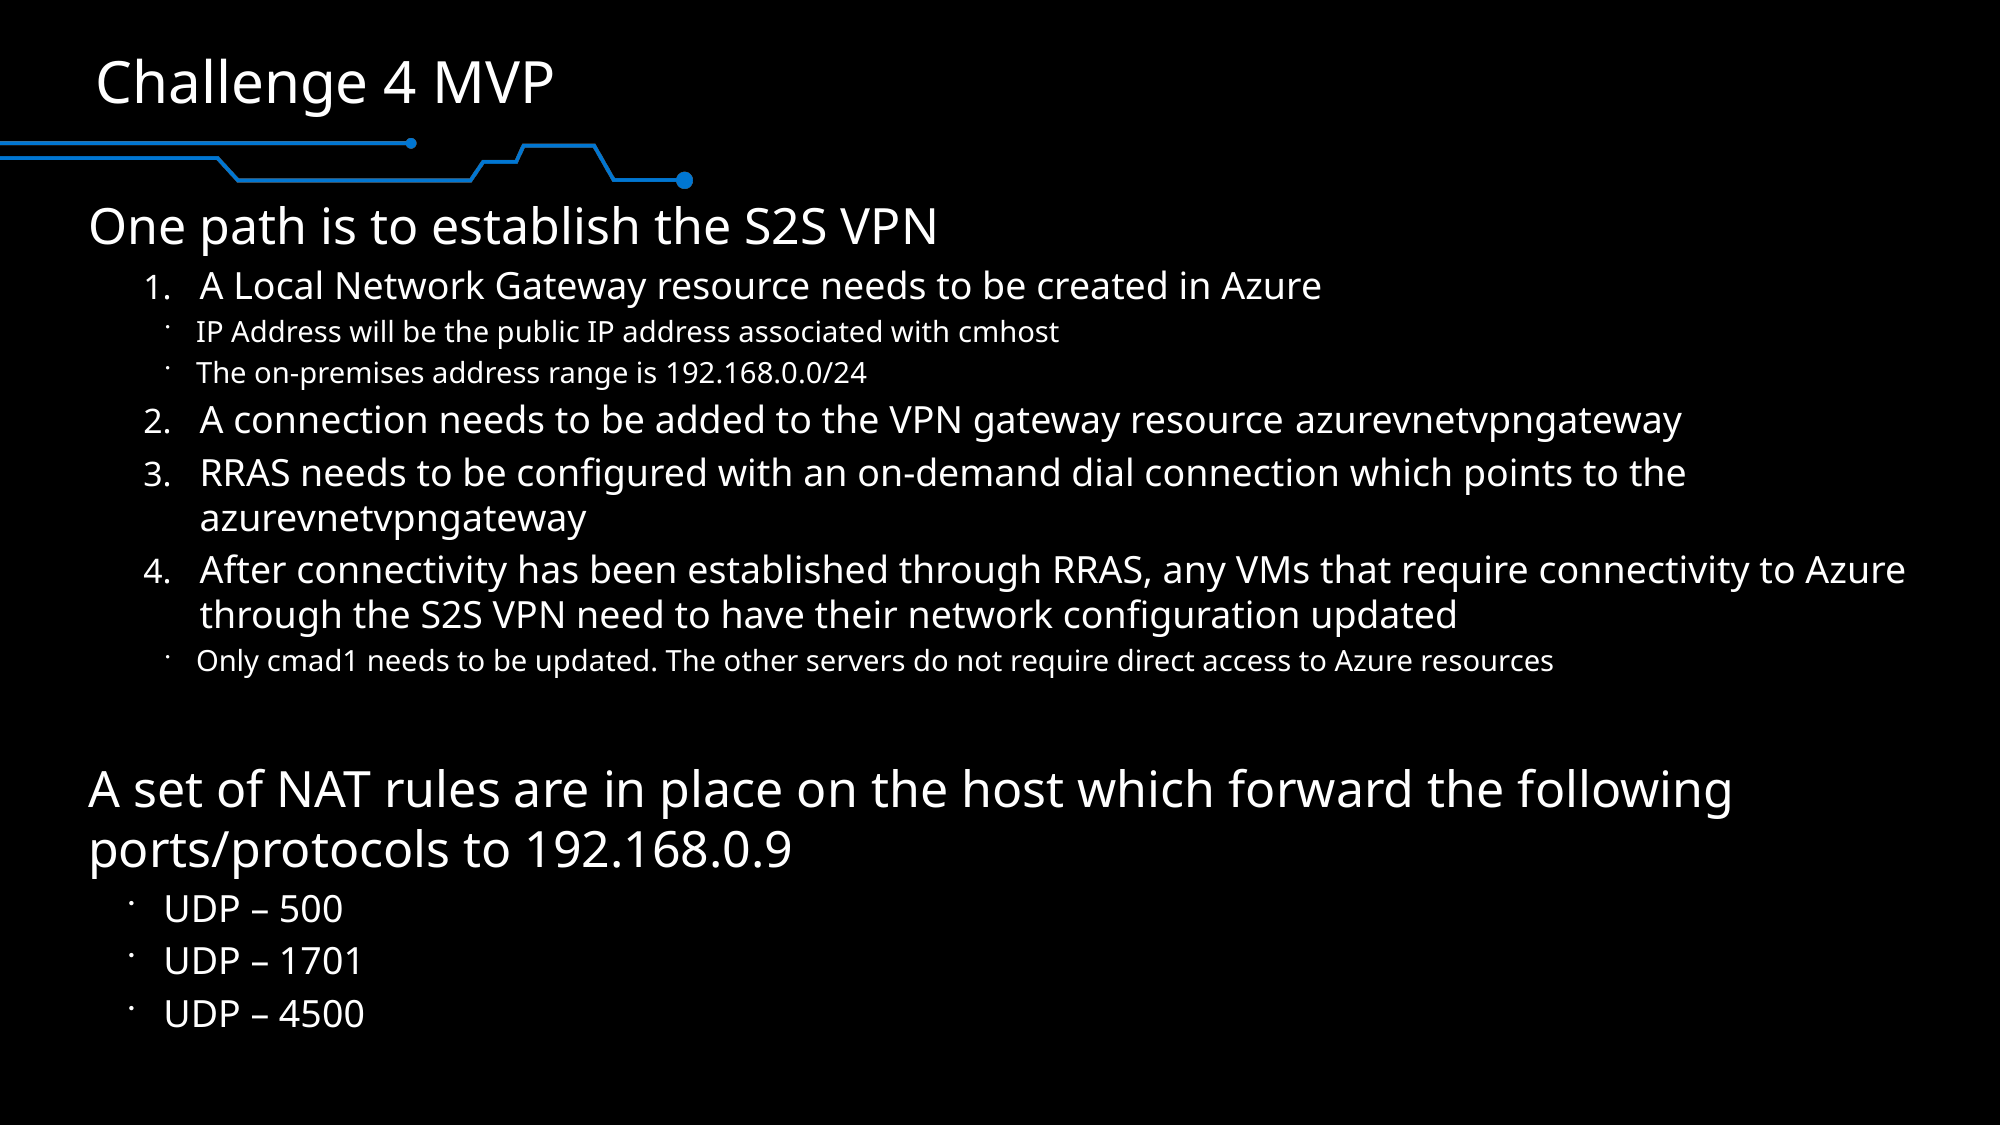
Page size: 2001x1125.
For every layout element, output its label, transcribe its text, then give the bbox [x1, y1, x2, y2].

picture [0, 105, 693, 189]
list One path is to establish the S2S VPN A Local Network Gateway resource needs to be created in Azure IP Address will be the public IP address associated with cmhost The on-premises address range is 192.168.0.0/24 A connection needs to be added to the VPN gateway resource azurevnetvpngateway RRAS needs to be configured with an on-demand dial connection which points to the azurevnetvpngateway After connectivity has been established through RRAS, any VMs that require connectivity to Azure through the S2S VPN need to have their network configuration updated Only cmad1 needs to be updated. The other servers do not require direct access to Azure resources A set of NAT rules are in place on the host which forward the following ports/protocols to 192.168.0.9 UDP – 500 UDP – 1701 UDP – 4500 [88, 194, 2000, 1016]
title Challenge 4 MVP [95, 34, 1317, 116]
